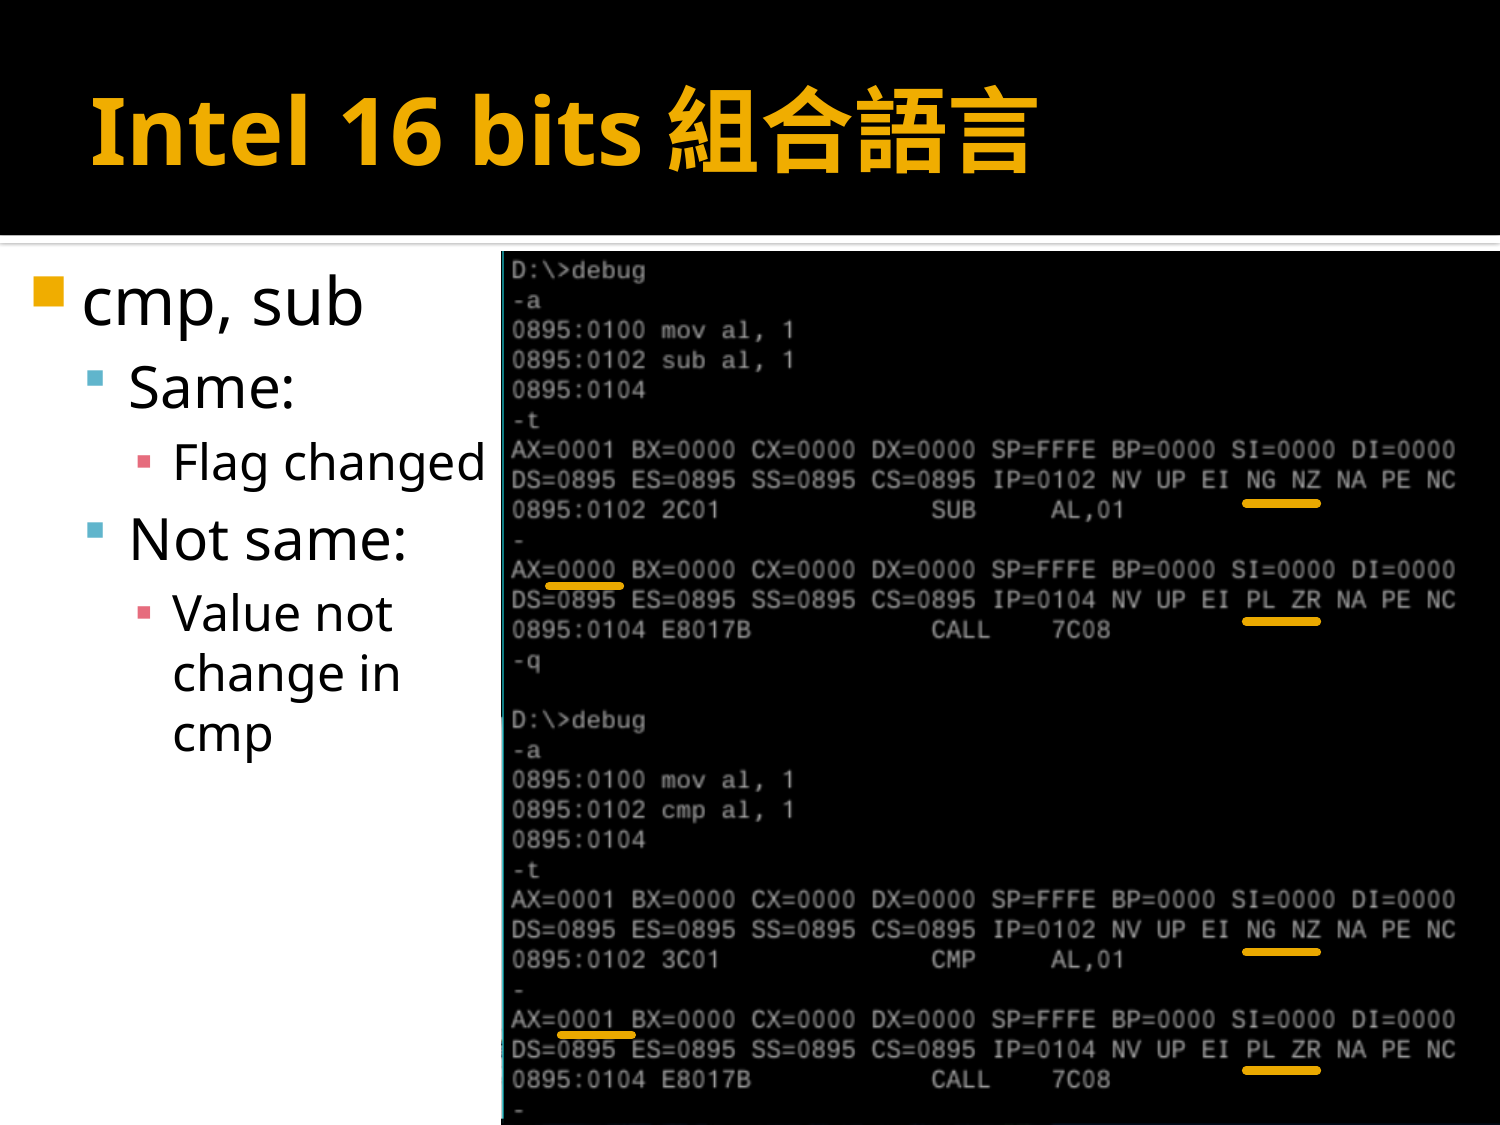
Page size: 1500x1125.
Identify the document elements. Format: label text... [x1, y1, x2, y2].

list cmp, sub Same: Flag changed Not same: Value not change in cmp [0, 243, 514, 1003]
picture [501, 251, 1500, 1125]
title Intel 16 bits組合語言 [75, 25, 1425, 231]
